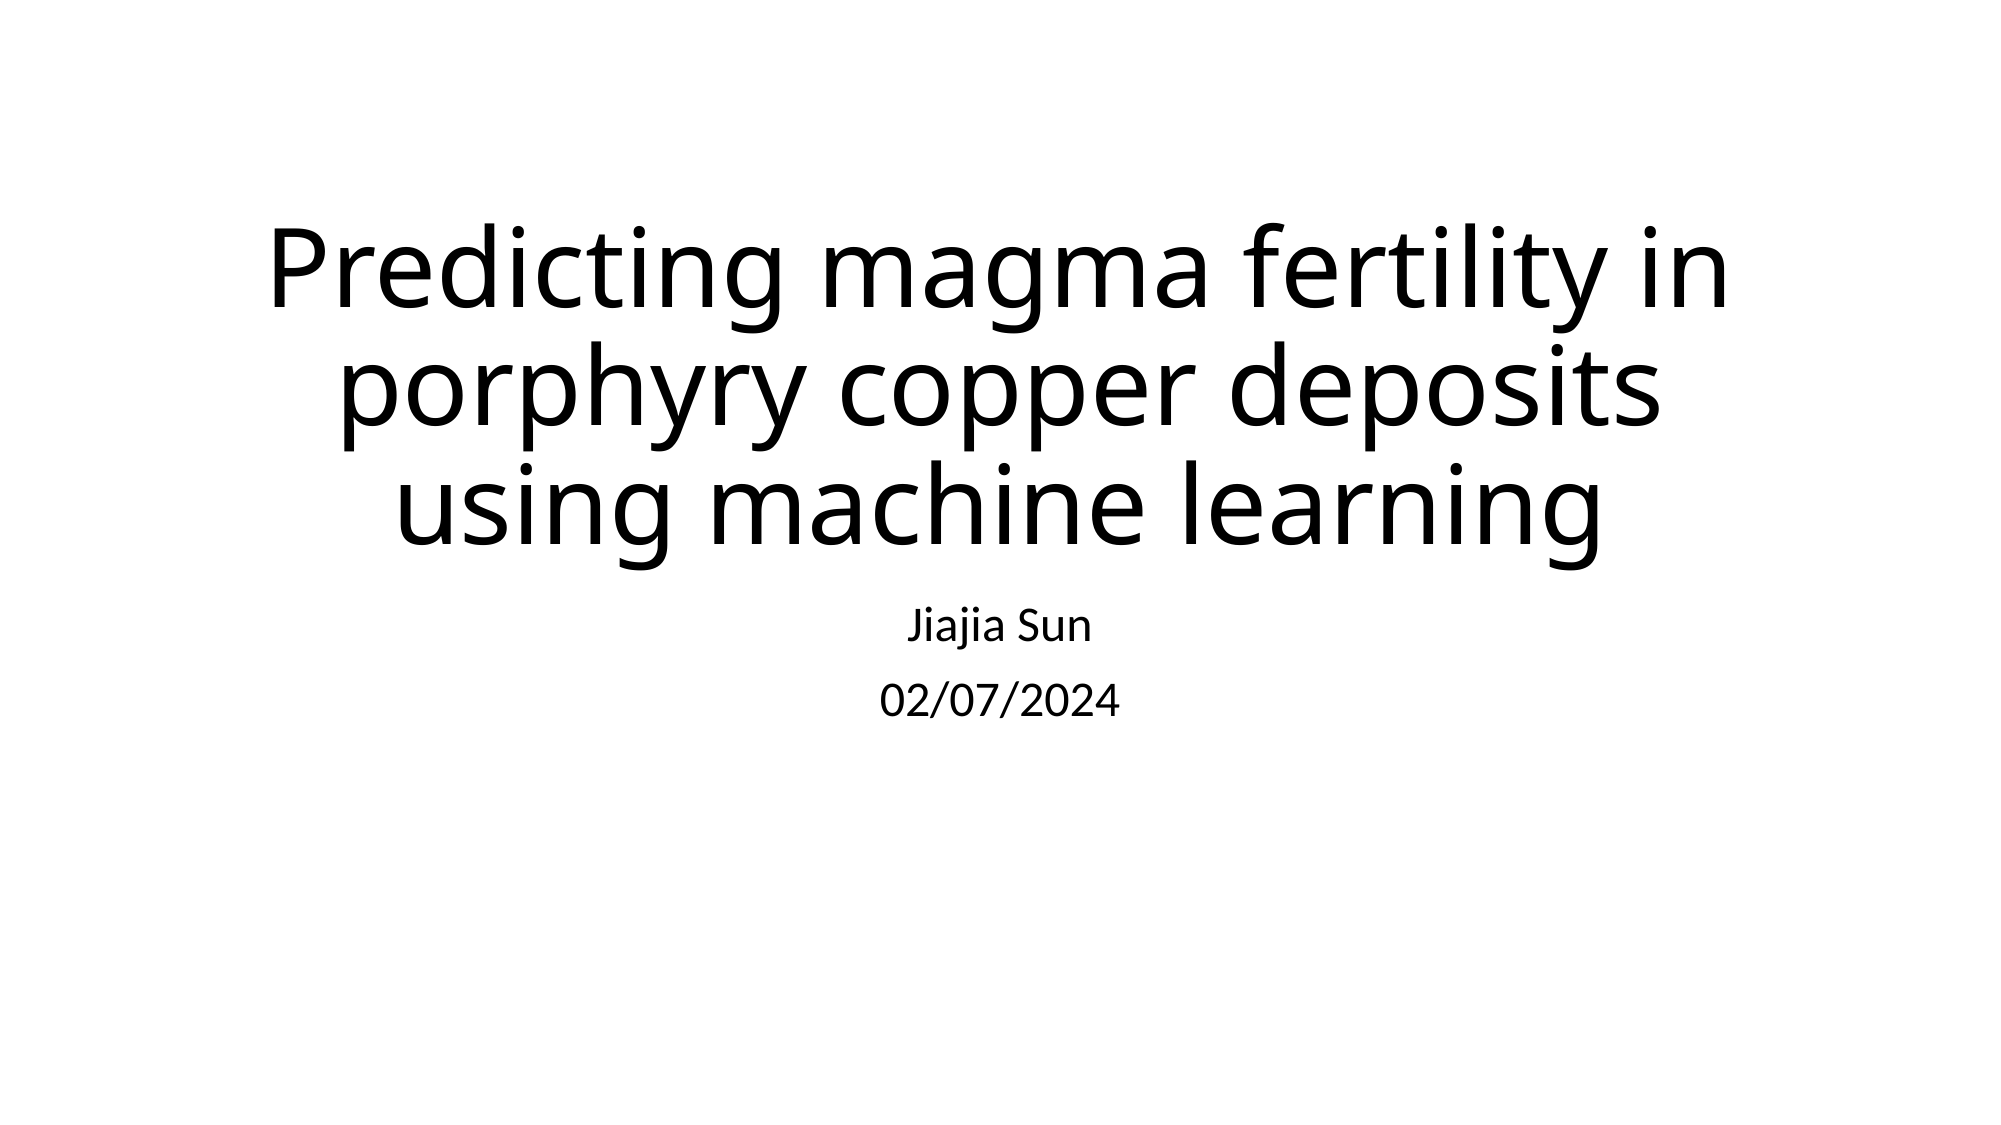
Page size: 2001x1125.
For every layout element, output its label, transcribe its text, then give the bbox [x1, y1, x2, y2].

title Predicting magma fertility in porphyry copper deposits using machine learning [249, 184, 1750, 576]
subtitle Jiajia Sun 02/07/2024 [249, 590, 1750, 863]
